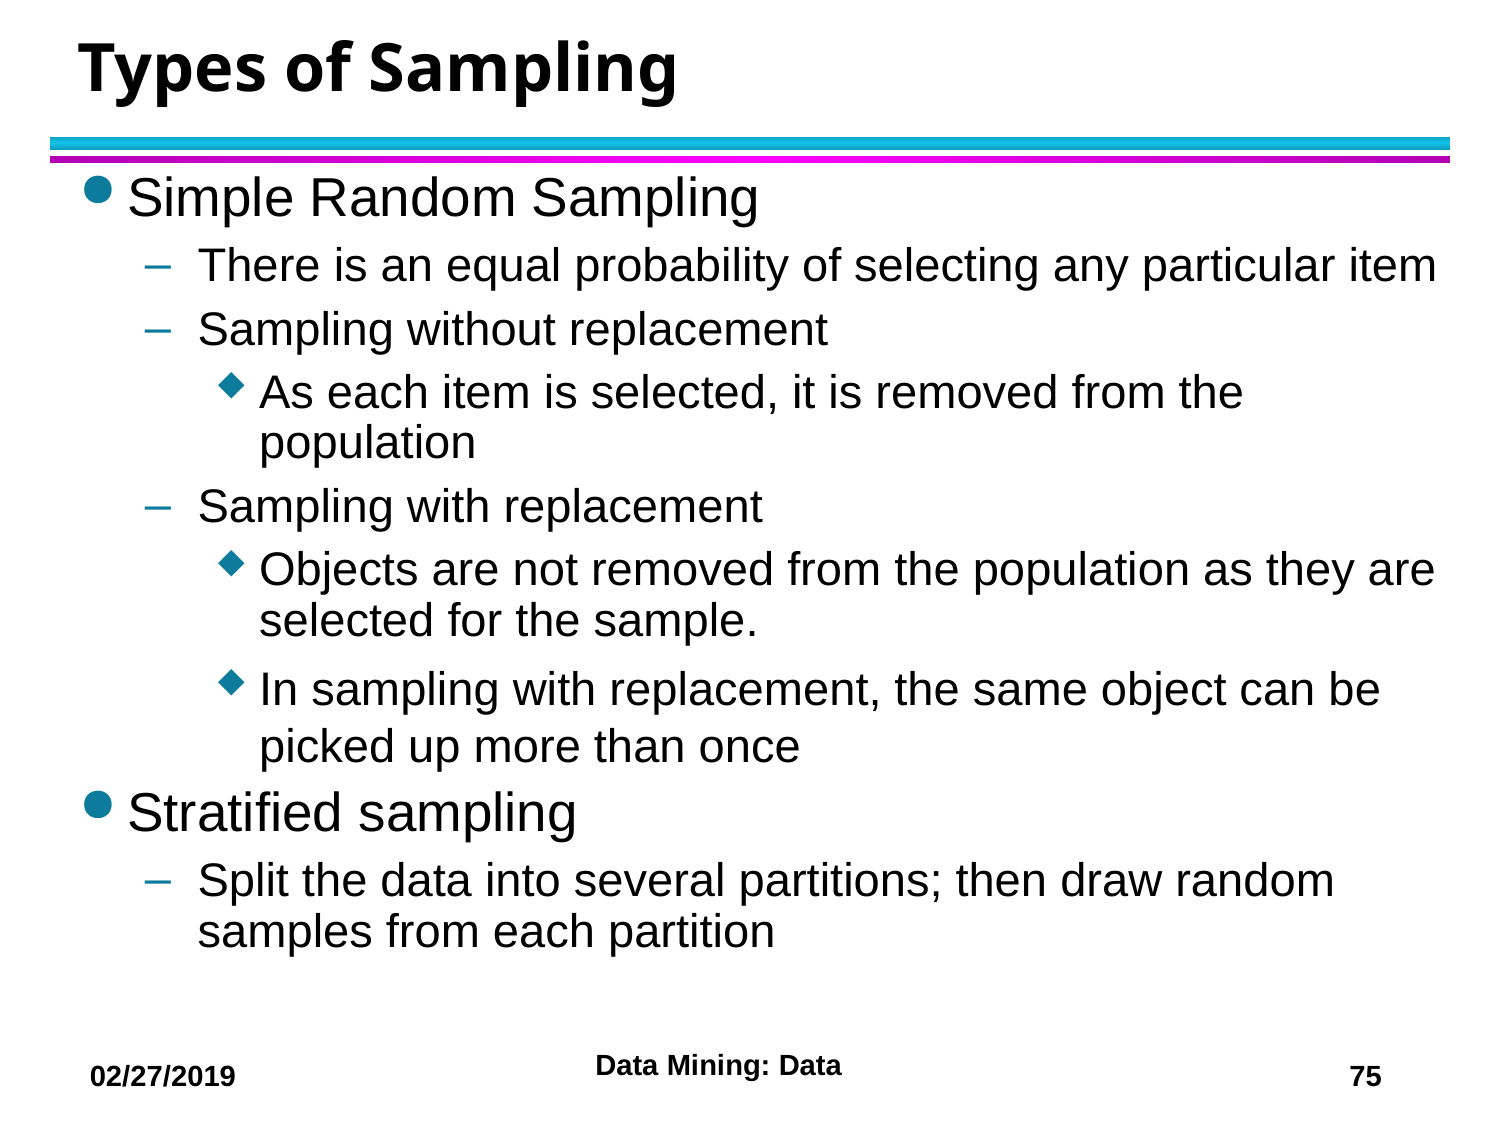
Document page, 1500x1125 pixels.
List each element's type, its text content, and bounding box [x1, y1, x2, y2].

title Types of Sampling [62, 24, 1421, 113]
list Simple Random Sampling There is an equal probability of selecting any particular item Sampling without replacement As each item is selected, it is removed from the population Sampling with replacement Objects are not removed from the population as they are selected for the sample. In sampling with replacement, the same object can be picked up more than once Stratified sampling Split the data into several partitions; then draw random samples from each partition [67, 162, 1475, 1013]
